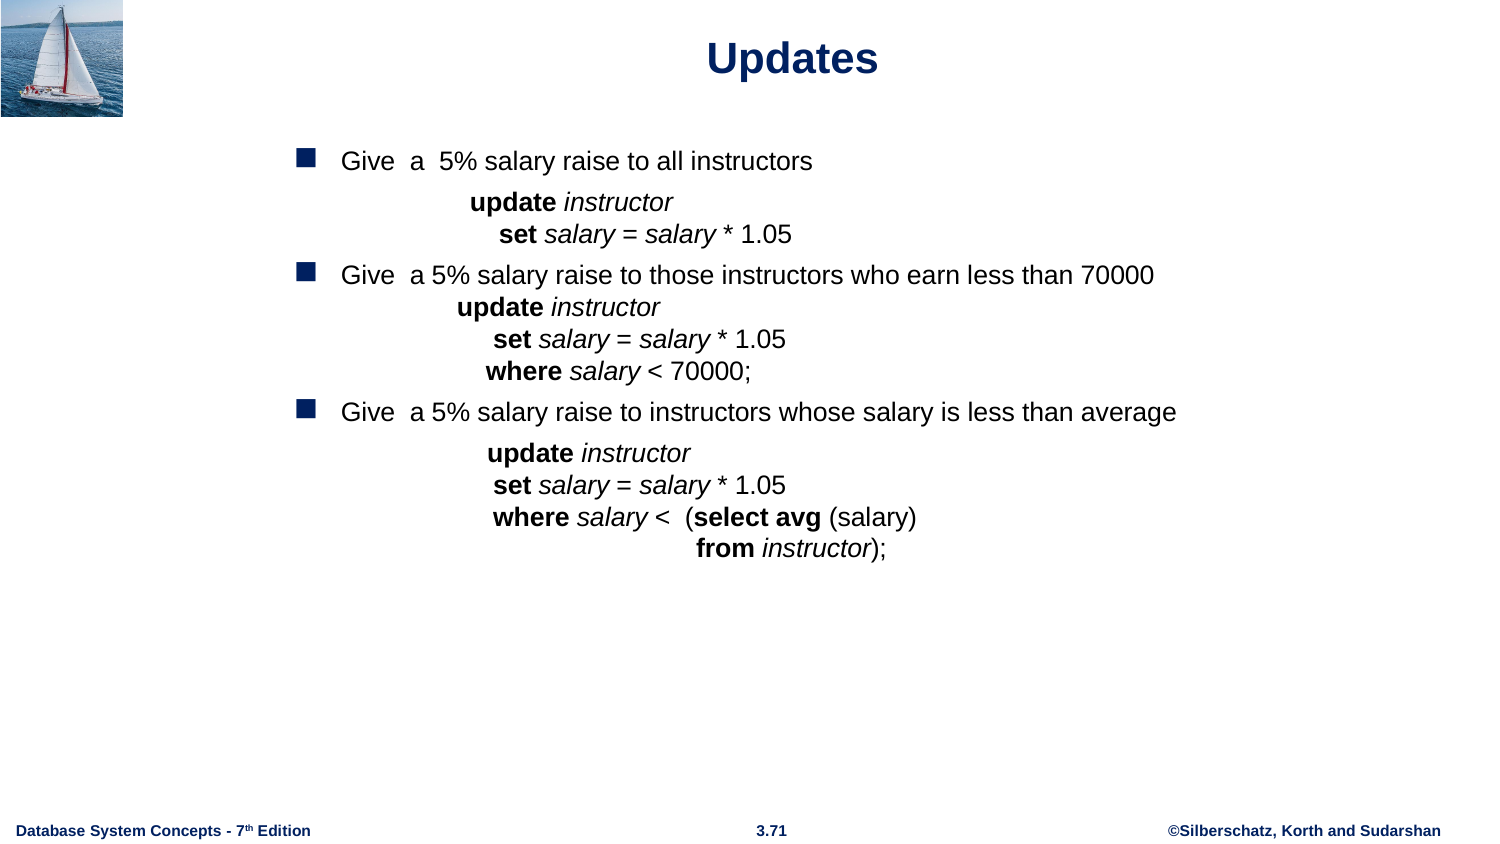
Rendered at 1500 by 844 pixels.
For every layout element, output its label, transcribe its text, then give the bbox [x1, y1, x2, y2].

picture [0, 0, 123, 117]
list Give a 5% salary raise to all instructors update instructor set salary = salary * 1.05 Give a 5% salary raise to those instructors who earn less than 70000 update instructor set salary = salary * 1.05 where salary < 70000; Give a 5% salary raise to instructors whose salary is less than average update instructor set salary = salary * 1.05 where salary < (select avg (salary) from instructor); [283, 136, 1223, 736]
title Updates [295, 14, 1290, 91]
